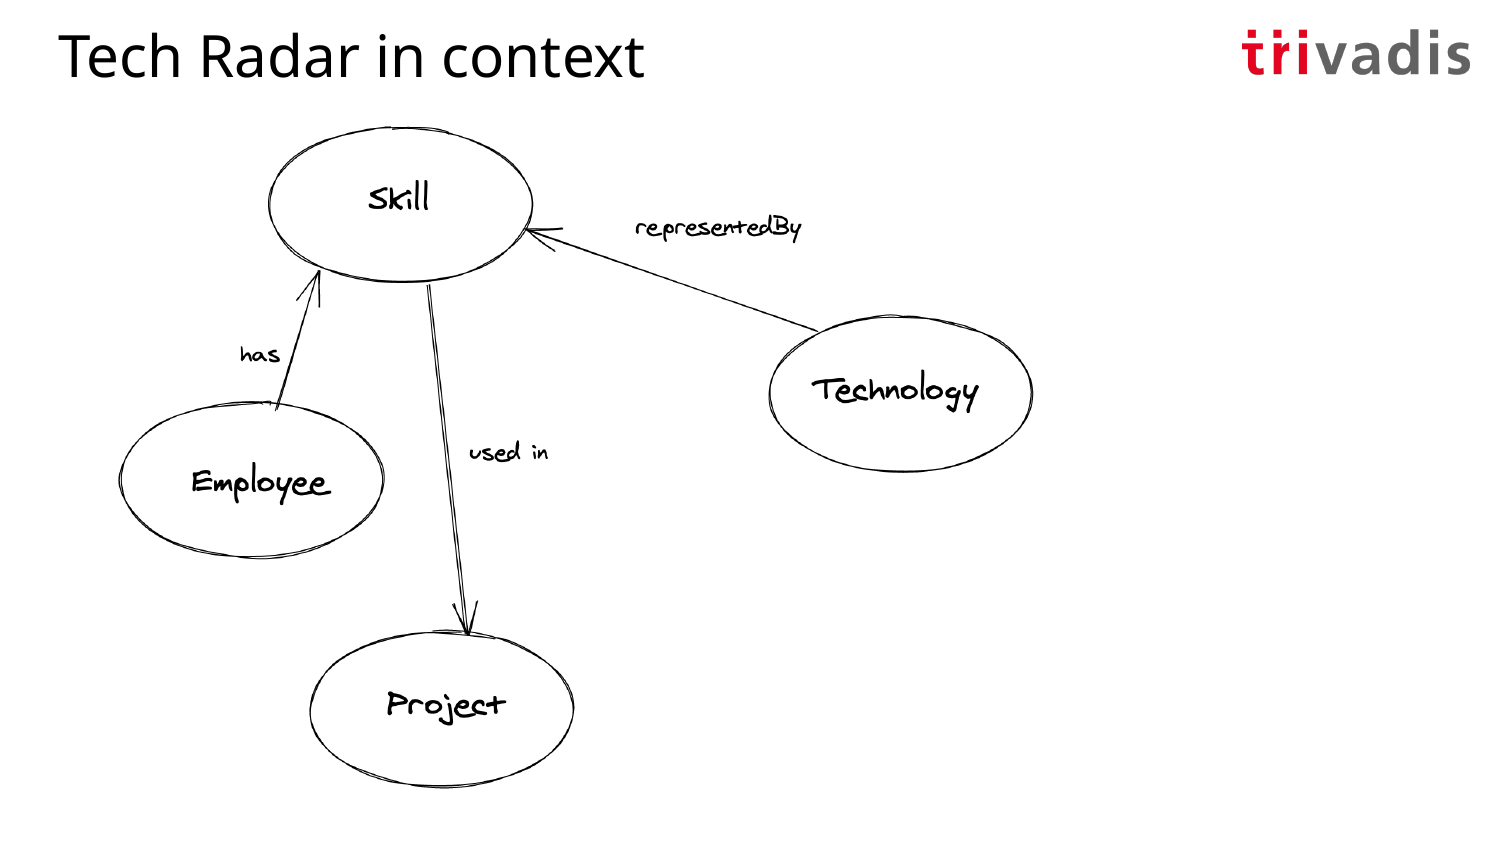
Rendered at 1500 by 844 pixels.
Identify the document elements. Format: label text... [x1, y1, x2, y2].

picture [109, 116, 1044, 799]
title Tech Radar in context [43, 19, 1231, 117]
picture [1242, 29, 1470, 75]
